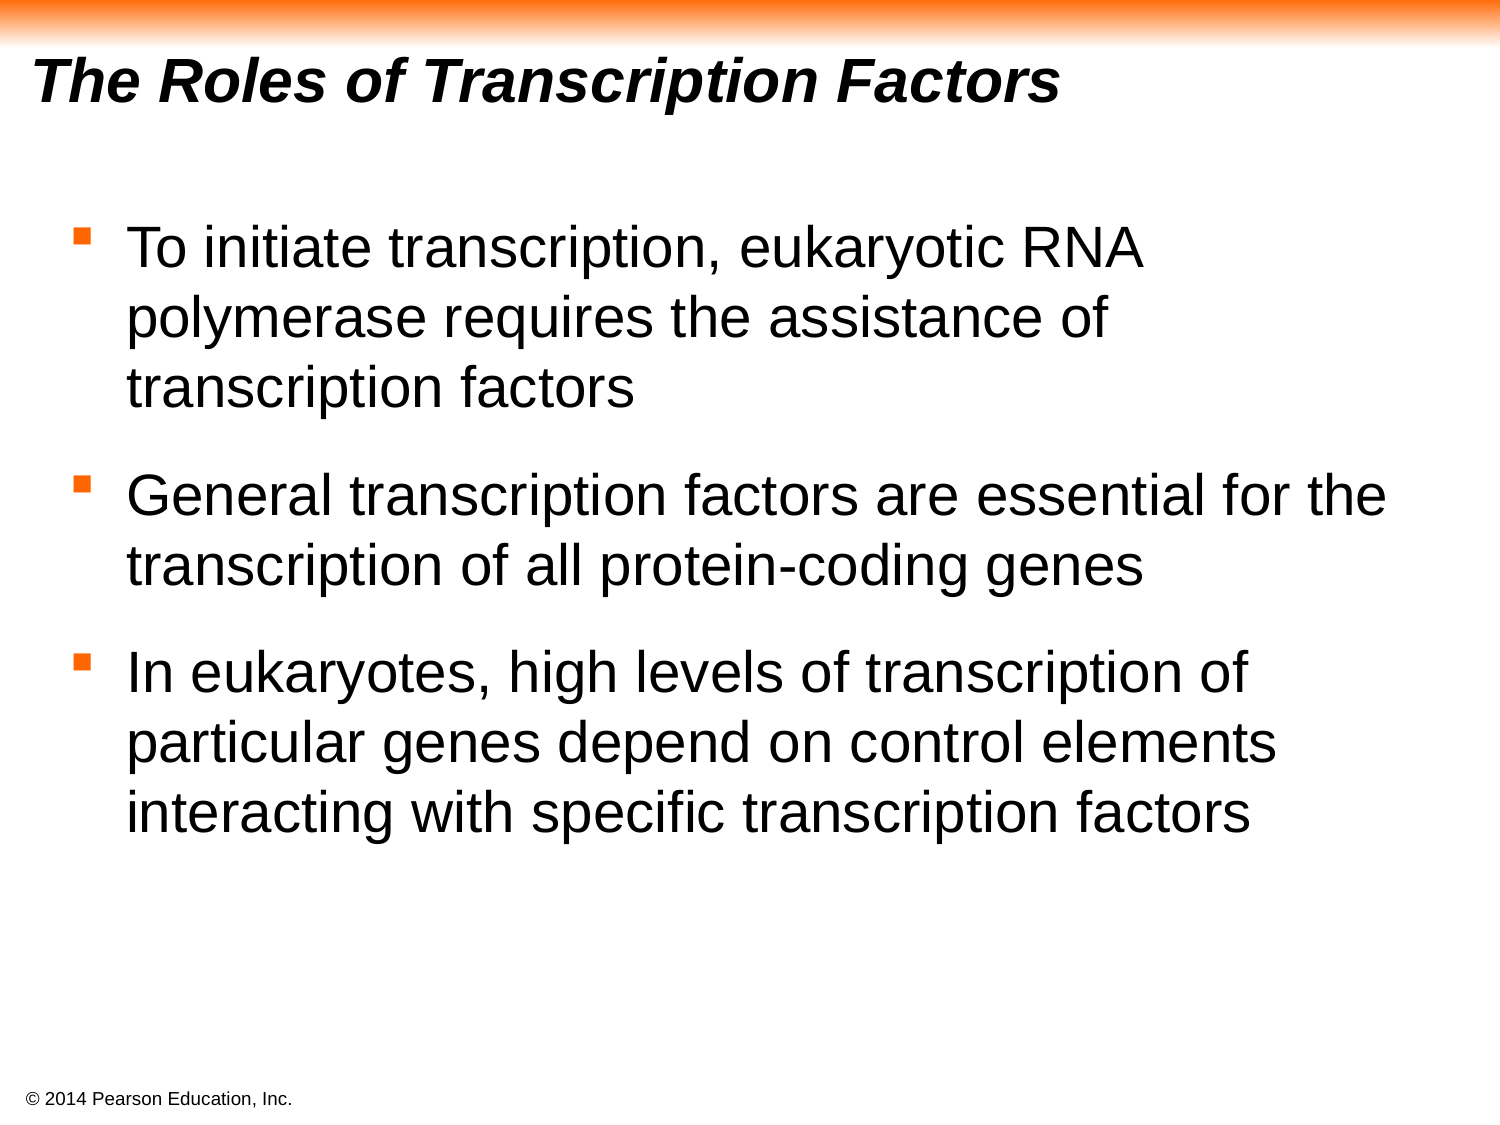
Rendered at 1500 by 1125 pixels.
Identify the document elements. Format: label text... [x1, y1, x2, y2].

title The Roles of Transcription Factors [29, 49, 1470, 184]
list To initiate transcription, eukaryotic RNA polymerase requires the assistance of transcription factors General transcription factors are essential for the transcription of all protein-coding genes In eukaryotes, high levels of transcription of particular genes depend on control elements interacting with specific transcription factors [69, 208, 1464, 1042]
